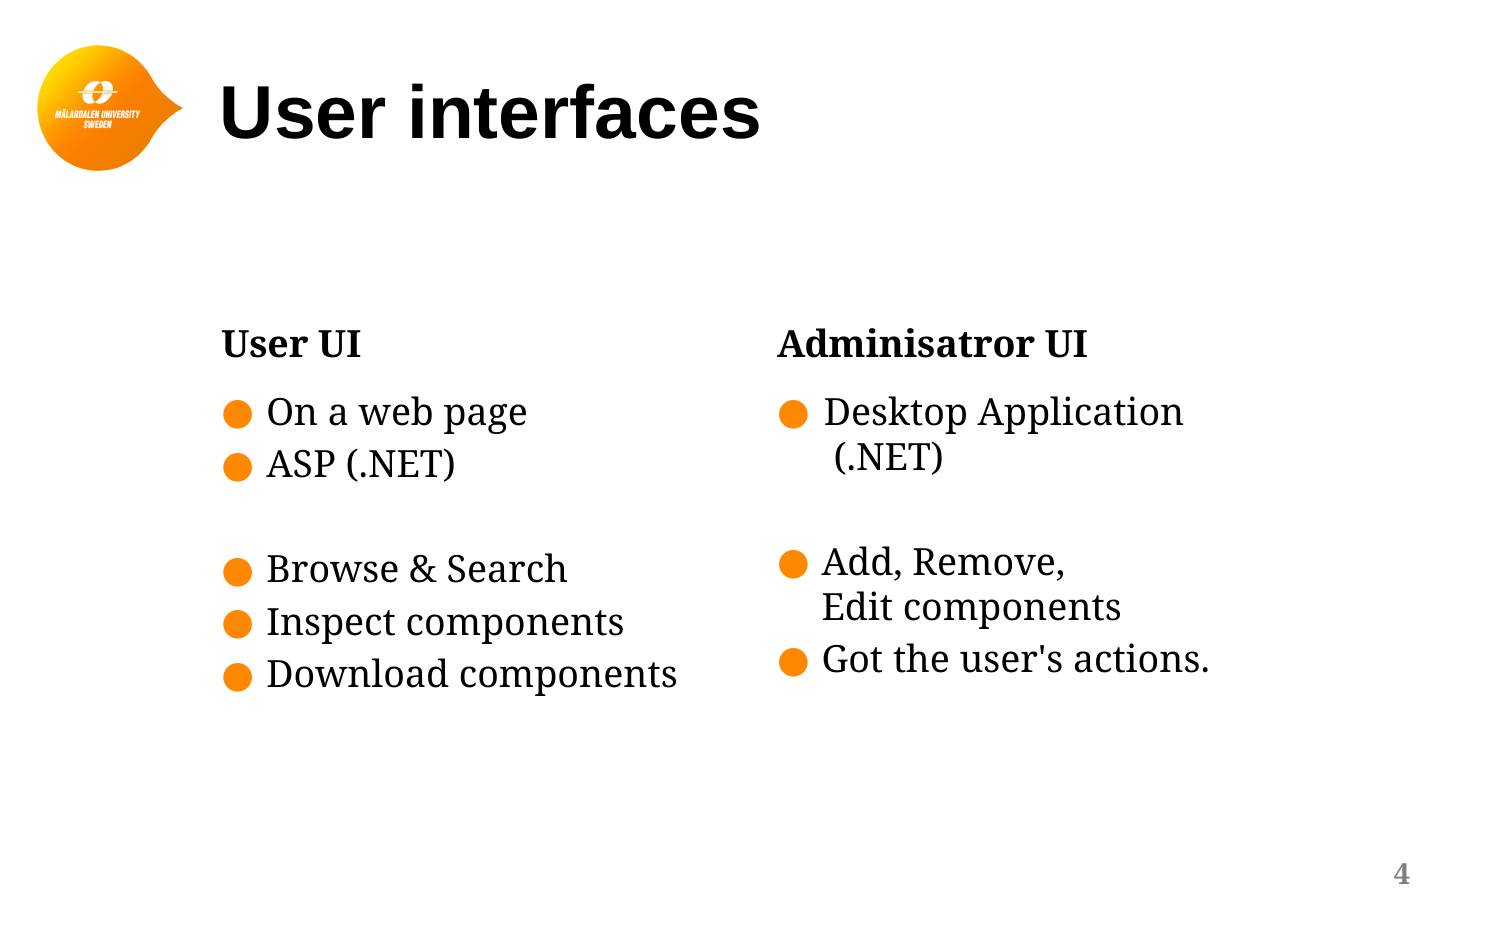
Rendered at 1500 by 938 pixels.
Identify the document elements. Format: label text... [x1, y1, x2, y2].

list User UI [206, 252, 739, 373]
list Desktop Application (.NET) Add, Remove, Edit components Got the user's actions. [761, 380, 1294, 863]
title User interfaces [205, 62, 1280, 238]
list Adminisatror UI [761, 252, 1294, 373]
slide_number 4 [1293, 858, 1425, 892]
picture [37, 45, 183, 171]
list On a web page ASP (.NET) Browse & Search Inspect components Download components [206, 380, 738, 863]
